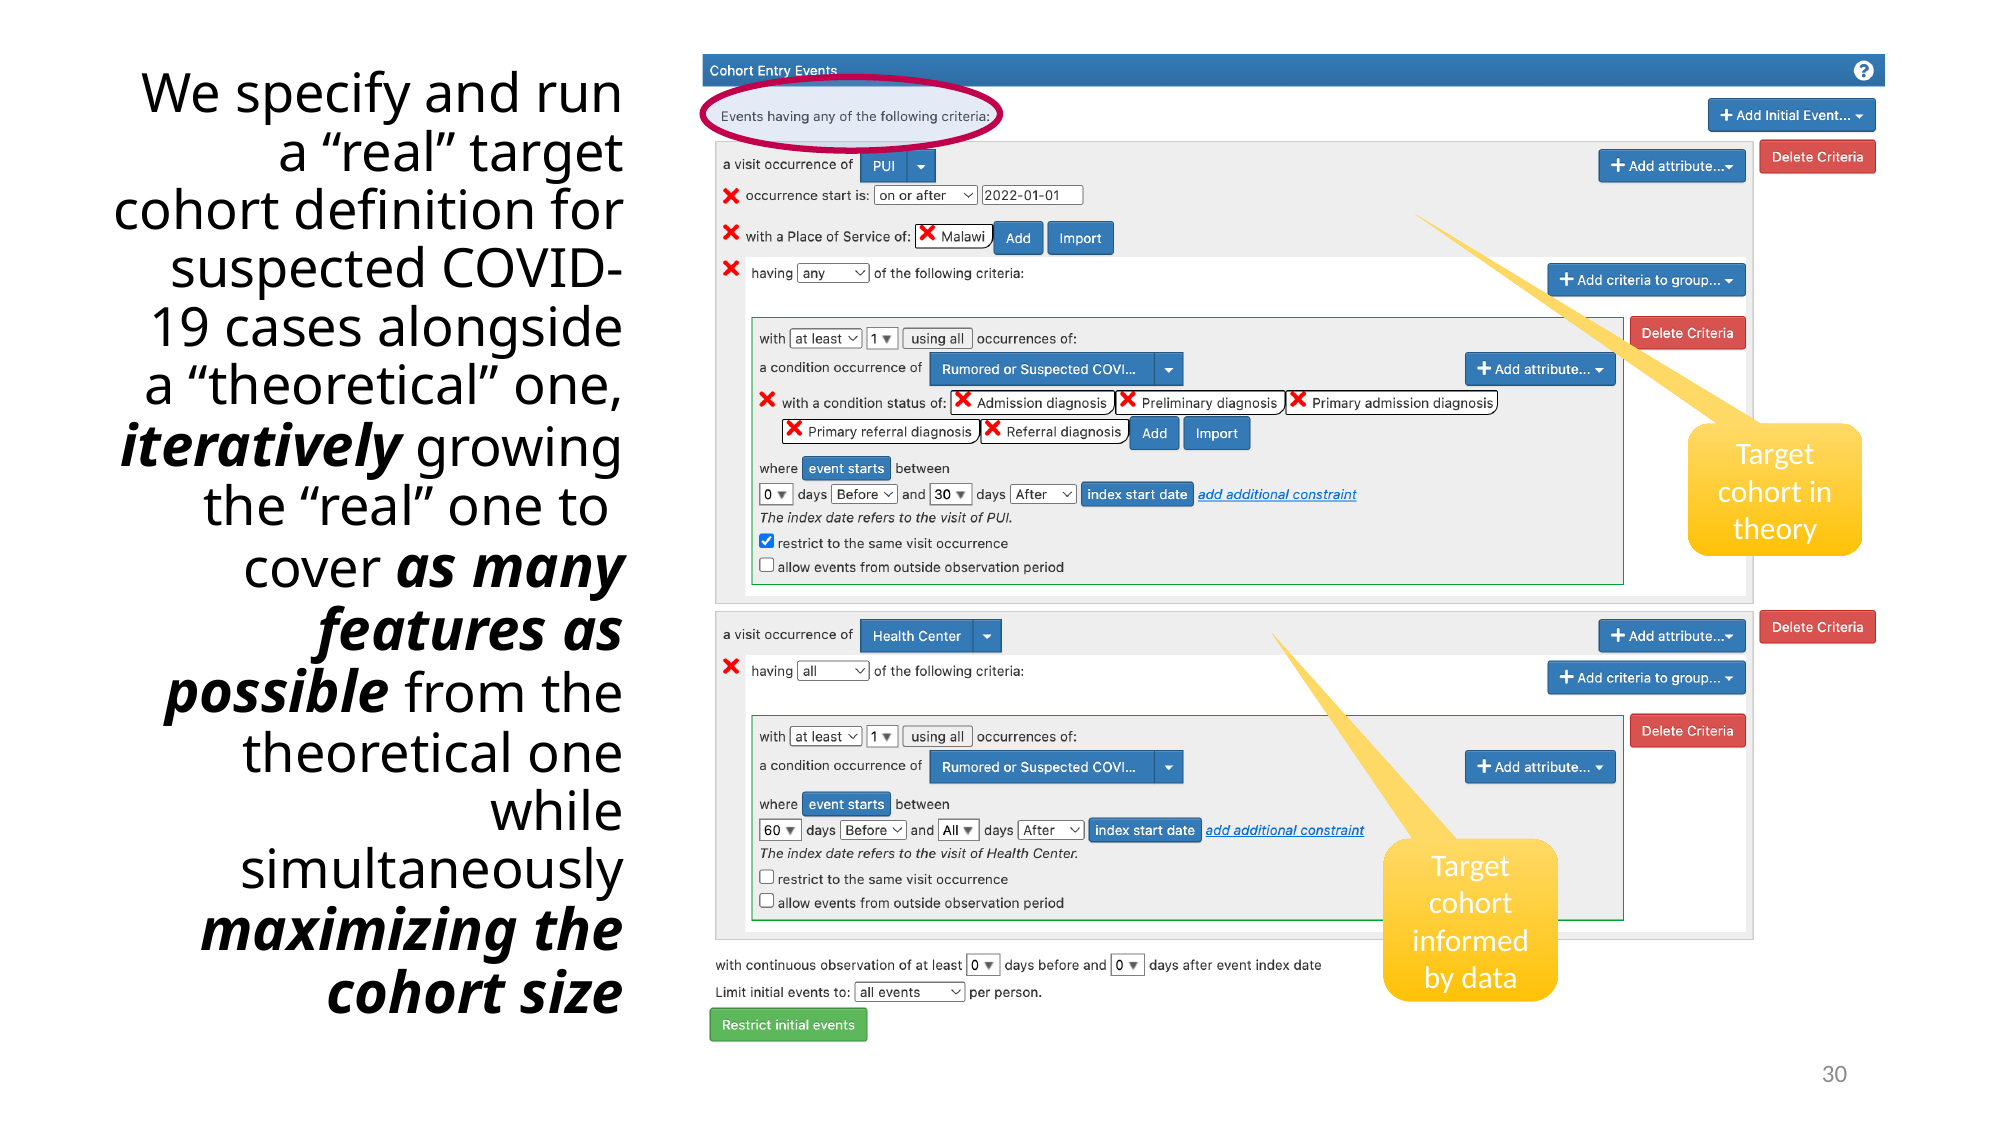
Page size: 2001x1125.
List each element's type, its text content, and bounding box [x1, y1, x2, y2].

title We specify and run a “real” target cohort definition for suspected COVID-19 cases alongside a “theoretical” one, iteratively growing the “real” one to cover as many features as possible from the theoretical one while simultaneously maximizing the cohort size [98, 54, 640, 1038]
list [702, 48, 1885, 1043]
slide_number 29 [1412, 1043, 1863, 1103]
